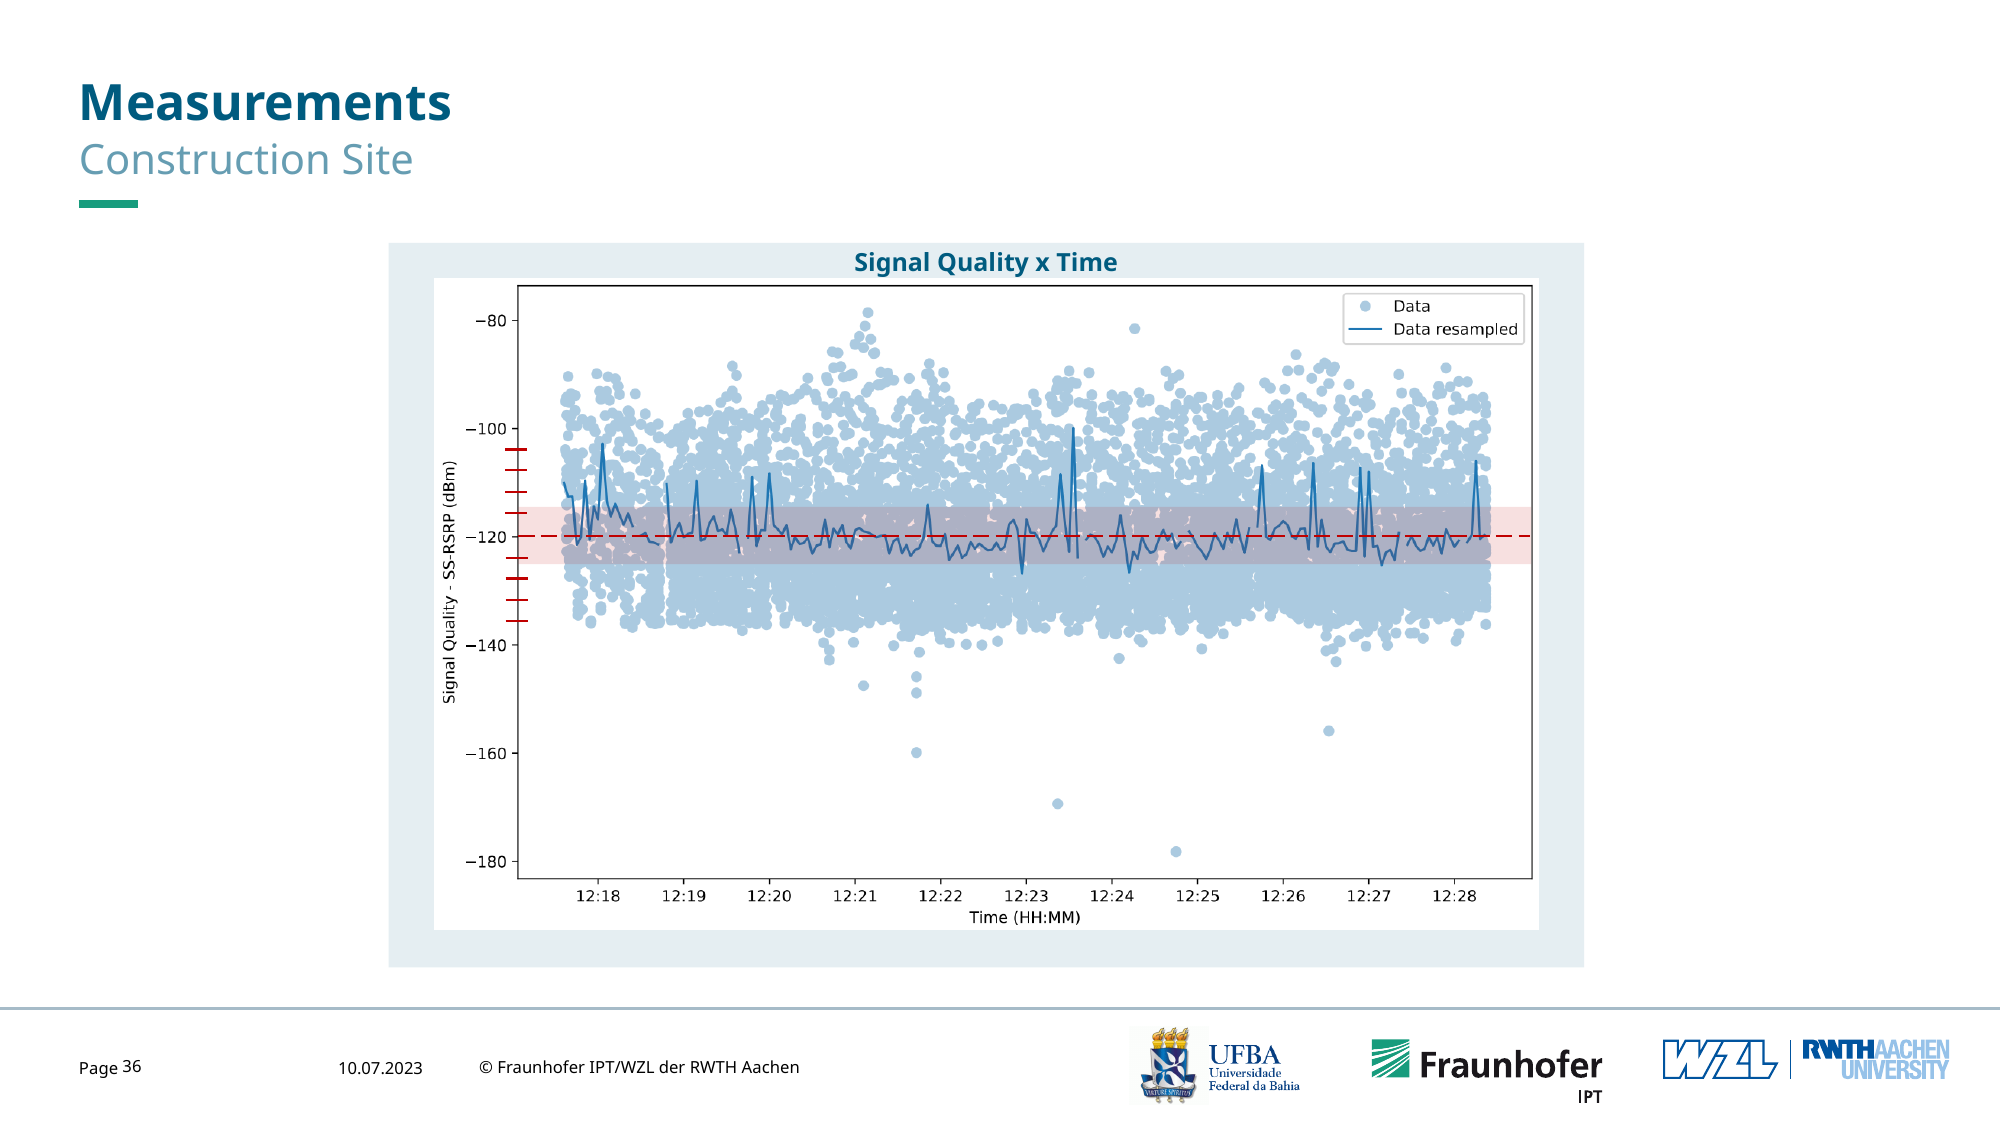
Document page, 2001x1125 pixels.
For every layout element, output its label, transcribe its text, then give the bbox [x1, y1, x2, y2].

picture [434, 278, 1539, 930]
list Signal Quality x Time [388, 243, 1585, 881]
picture [1129, 1026, 1311, 1106]
list Construction Site [78, 127, 1922, 180]
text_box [505, 449, 1531, 621]
slide_number 36 [107, 1057, 175, 1078]
text_box [388, 881, 1585, 968]
text_box 10.07.2023 [323, 1009, 476, 1125]
text_box © Fraunhofer IPT/WZL der RWTH Aachen [479, 1057, 964, 1078]
title Measurements [78, 64, 1922, 127]
